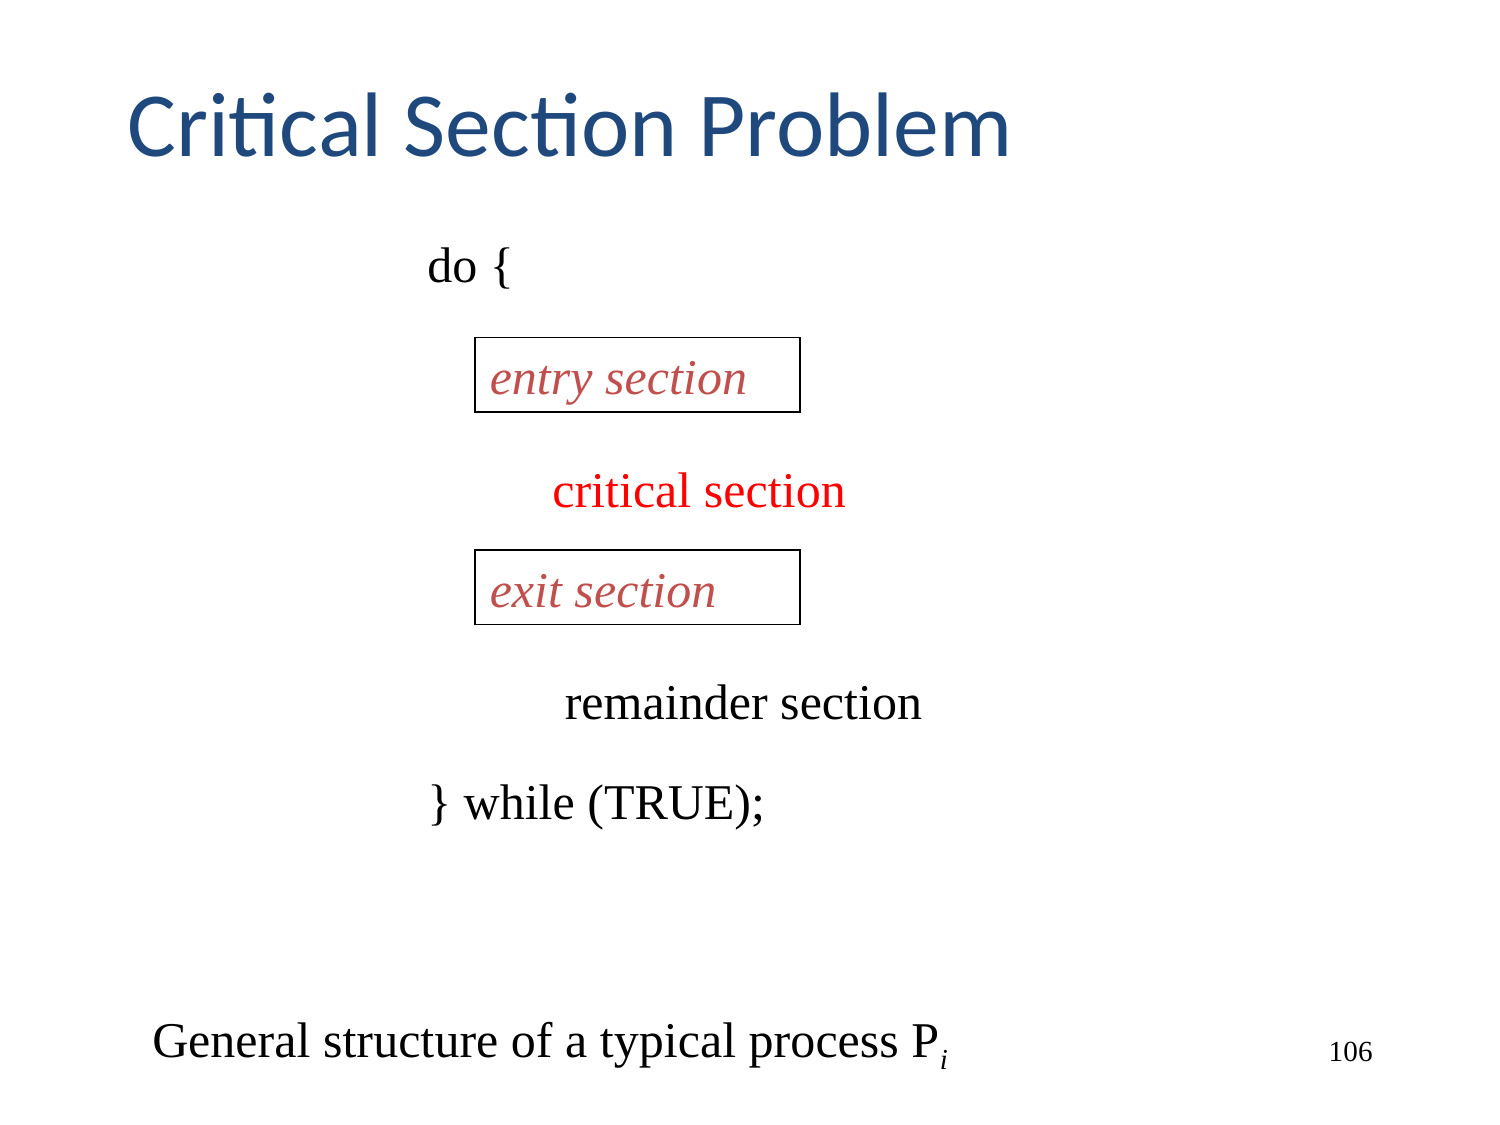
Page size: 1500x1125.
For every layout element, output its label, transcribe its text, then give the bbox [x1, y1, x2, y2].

text_box exit section [474, 549, 800, 625]
text_box do { [412, 224, 675, 300]
text_box 106 [1074, 1024, 1388, 1100]
text_box remainder section [549, 662, 975, 738]
text_box Critical Section Problem [112, 56, 1029, 182]
text_box } while (TRUE); [412, 762, 850, 838]
text_box critical section [537, 449, 963, 525]
text_box General structure of a typical process Pi [137, 999, 1313, 1083]
text_box entry section [474, 337, 800, 413]
